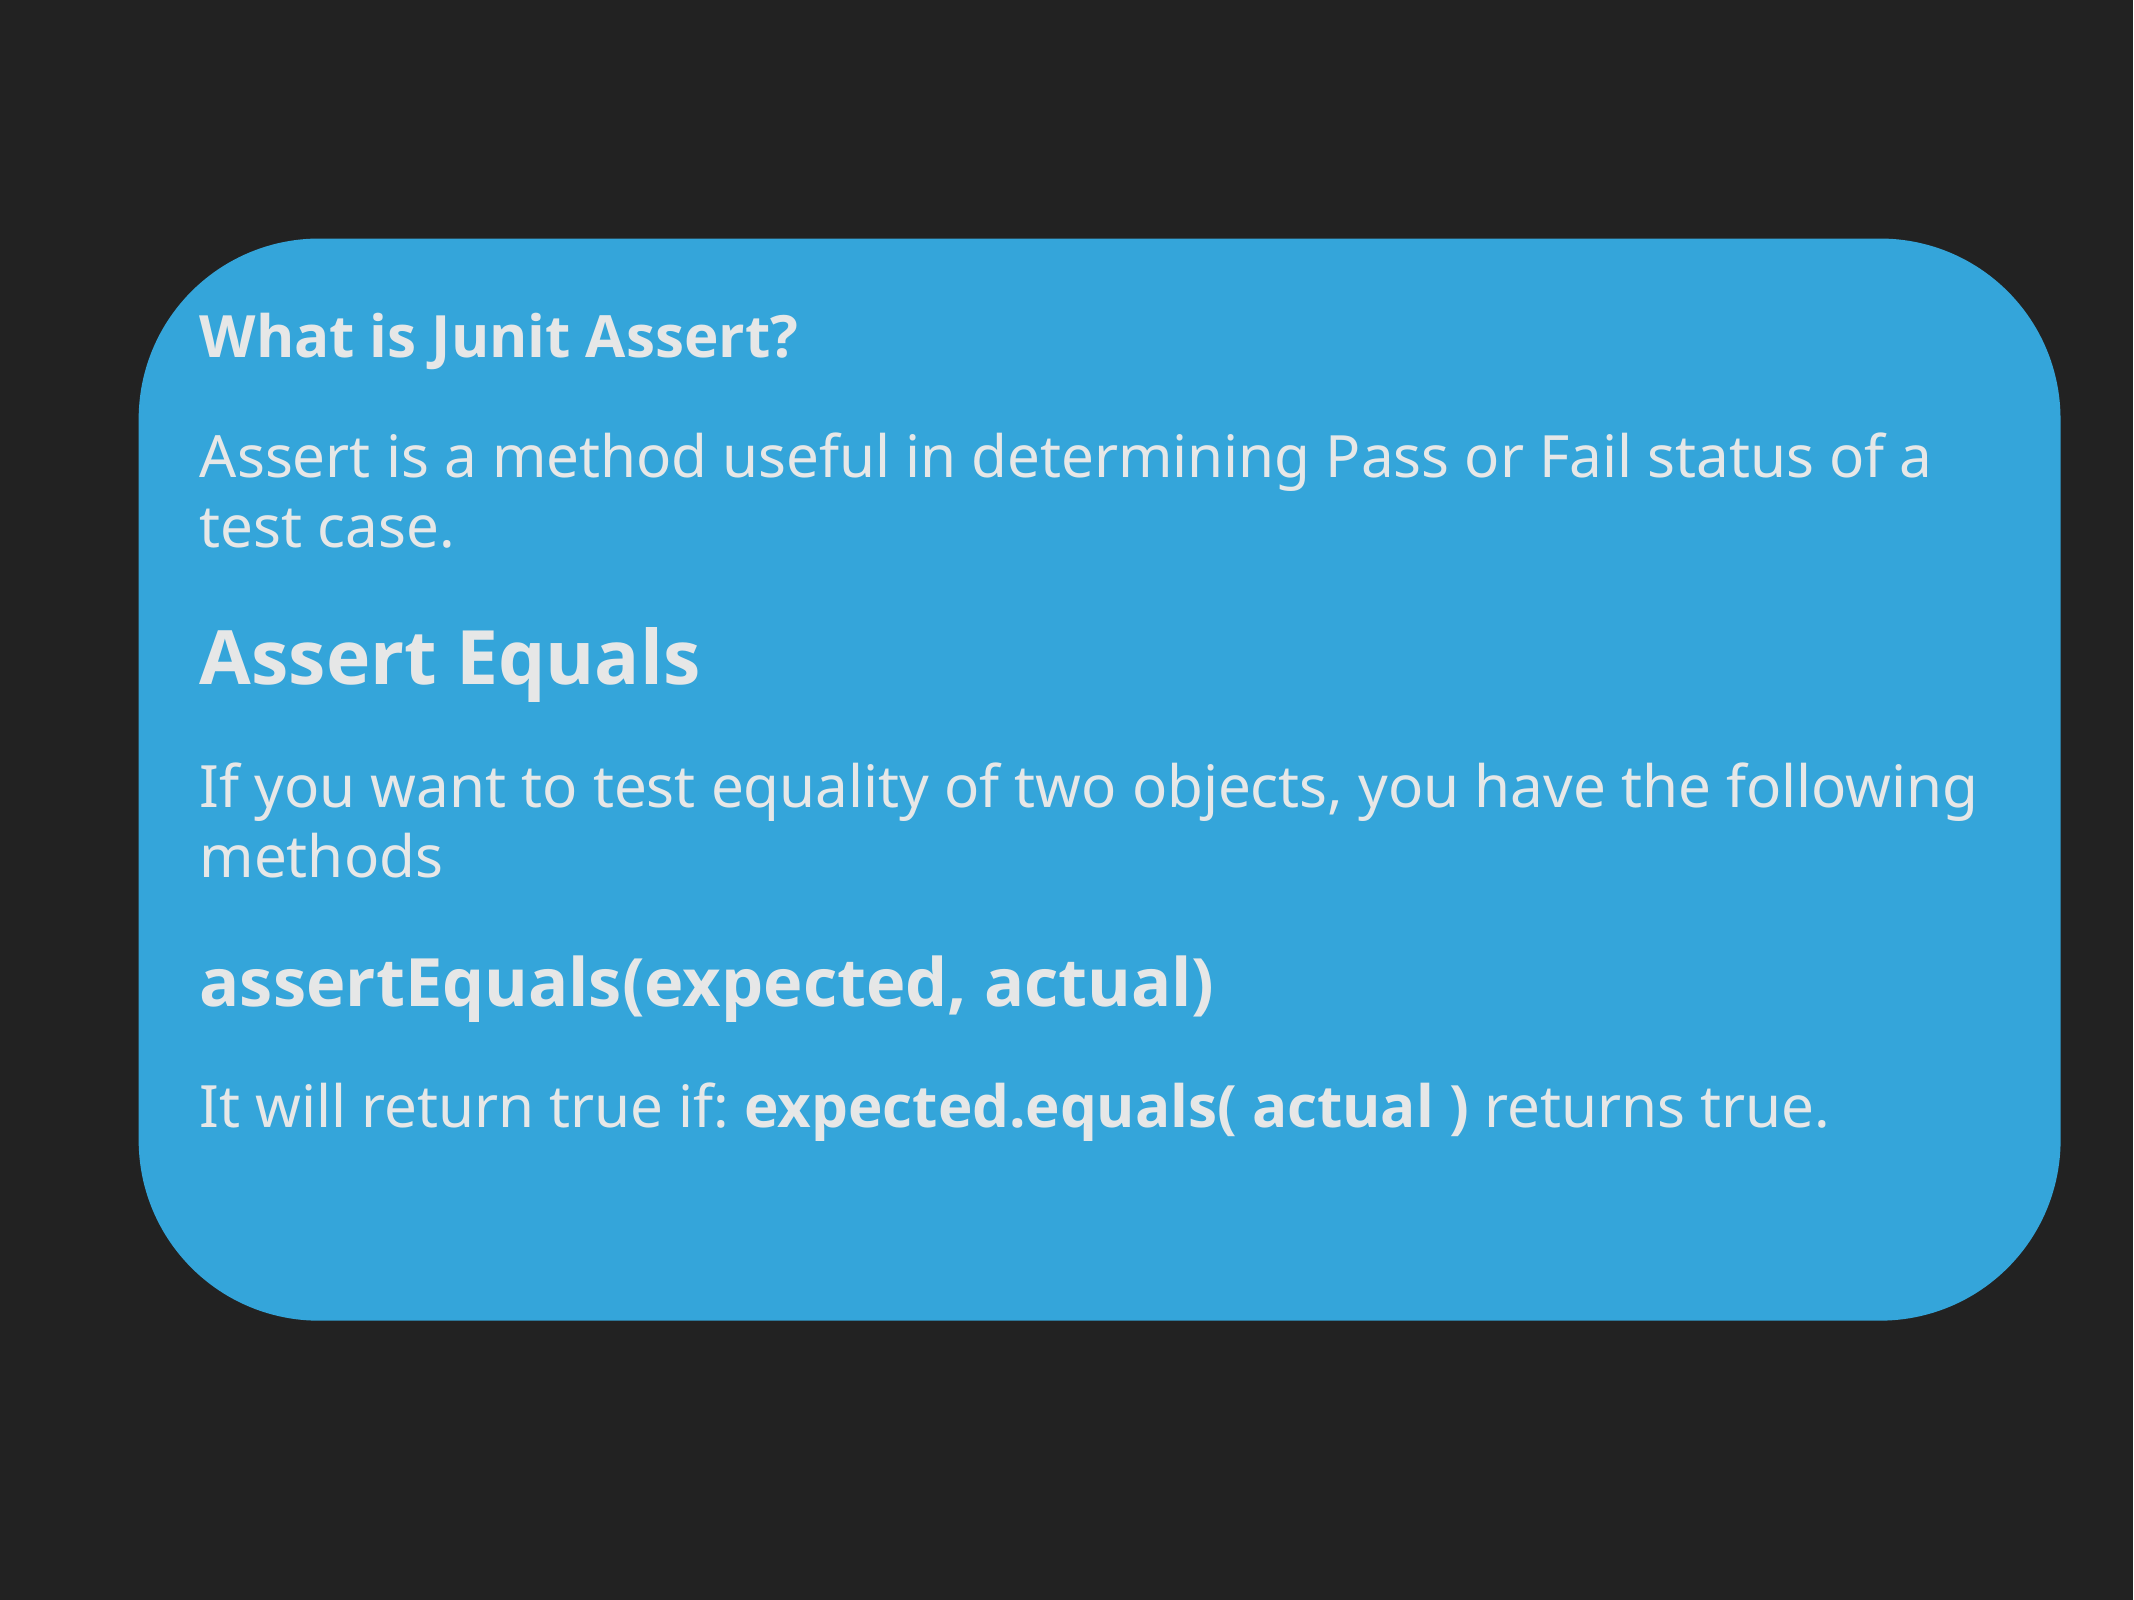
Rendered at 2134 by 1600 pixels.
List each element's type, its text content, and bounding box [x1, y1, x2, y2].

text_box What is Junit Assert? Assert is a method useful in determining Pass or Fail status of a test case. Assert Equals If you want to test equality of two objects, you have the following methods assertEquals(expected, actual) It will return true if: expected.equals( actual ) returns true. [138, 238, 2061, 1321]
